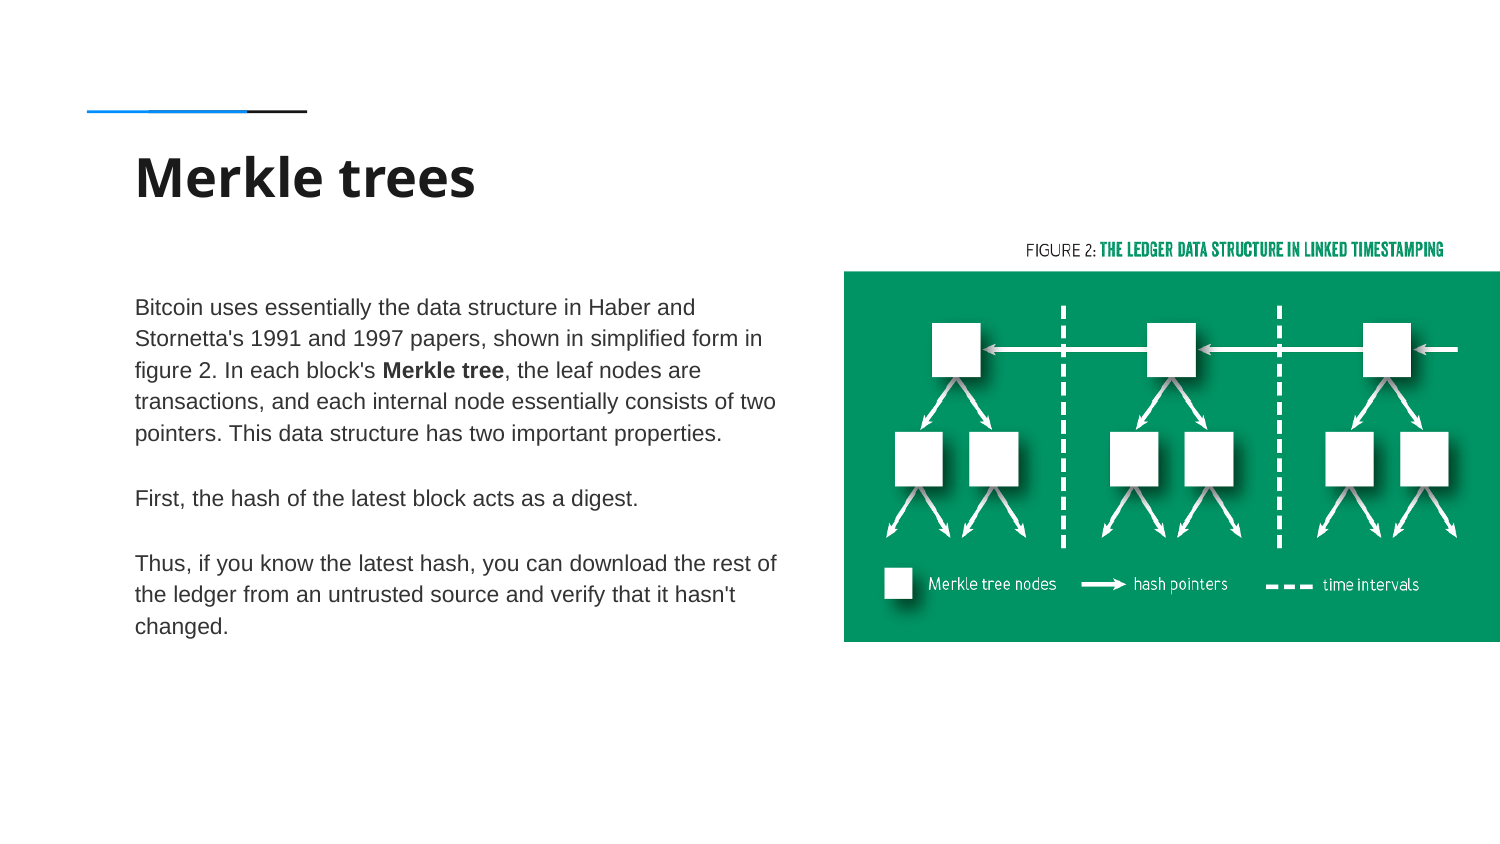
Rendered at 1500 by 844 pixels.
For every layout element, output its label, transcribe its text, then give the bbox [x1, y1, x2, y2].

text_box Bitcoin uses essentially the data structure in Haber and Stornetta's 1991 and 1997 papers, shown in simplified form in figure 2. In each block's Merkle tree, the leaf nodes are transactions, and each internal node essentially consists of two pointers. This data structure has two important properties. First, the hash of the latest block acts as a digest. Thus, if you know the latest hash, you can download the rest of the ledger from an untrusted source and verify that it hasn't changed. [119, 273, 814, 616]
picture [844, 240, 1500, 643]
text_box Merkle trees [119, 128, 759, 273]
